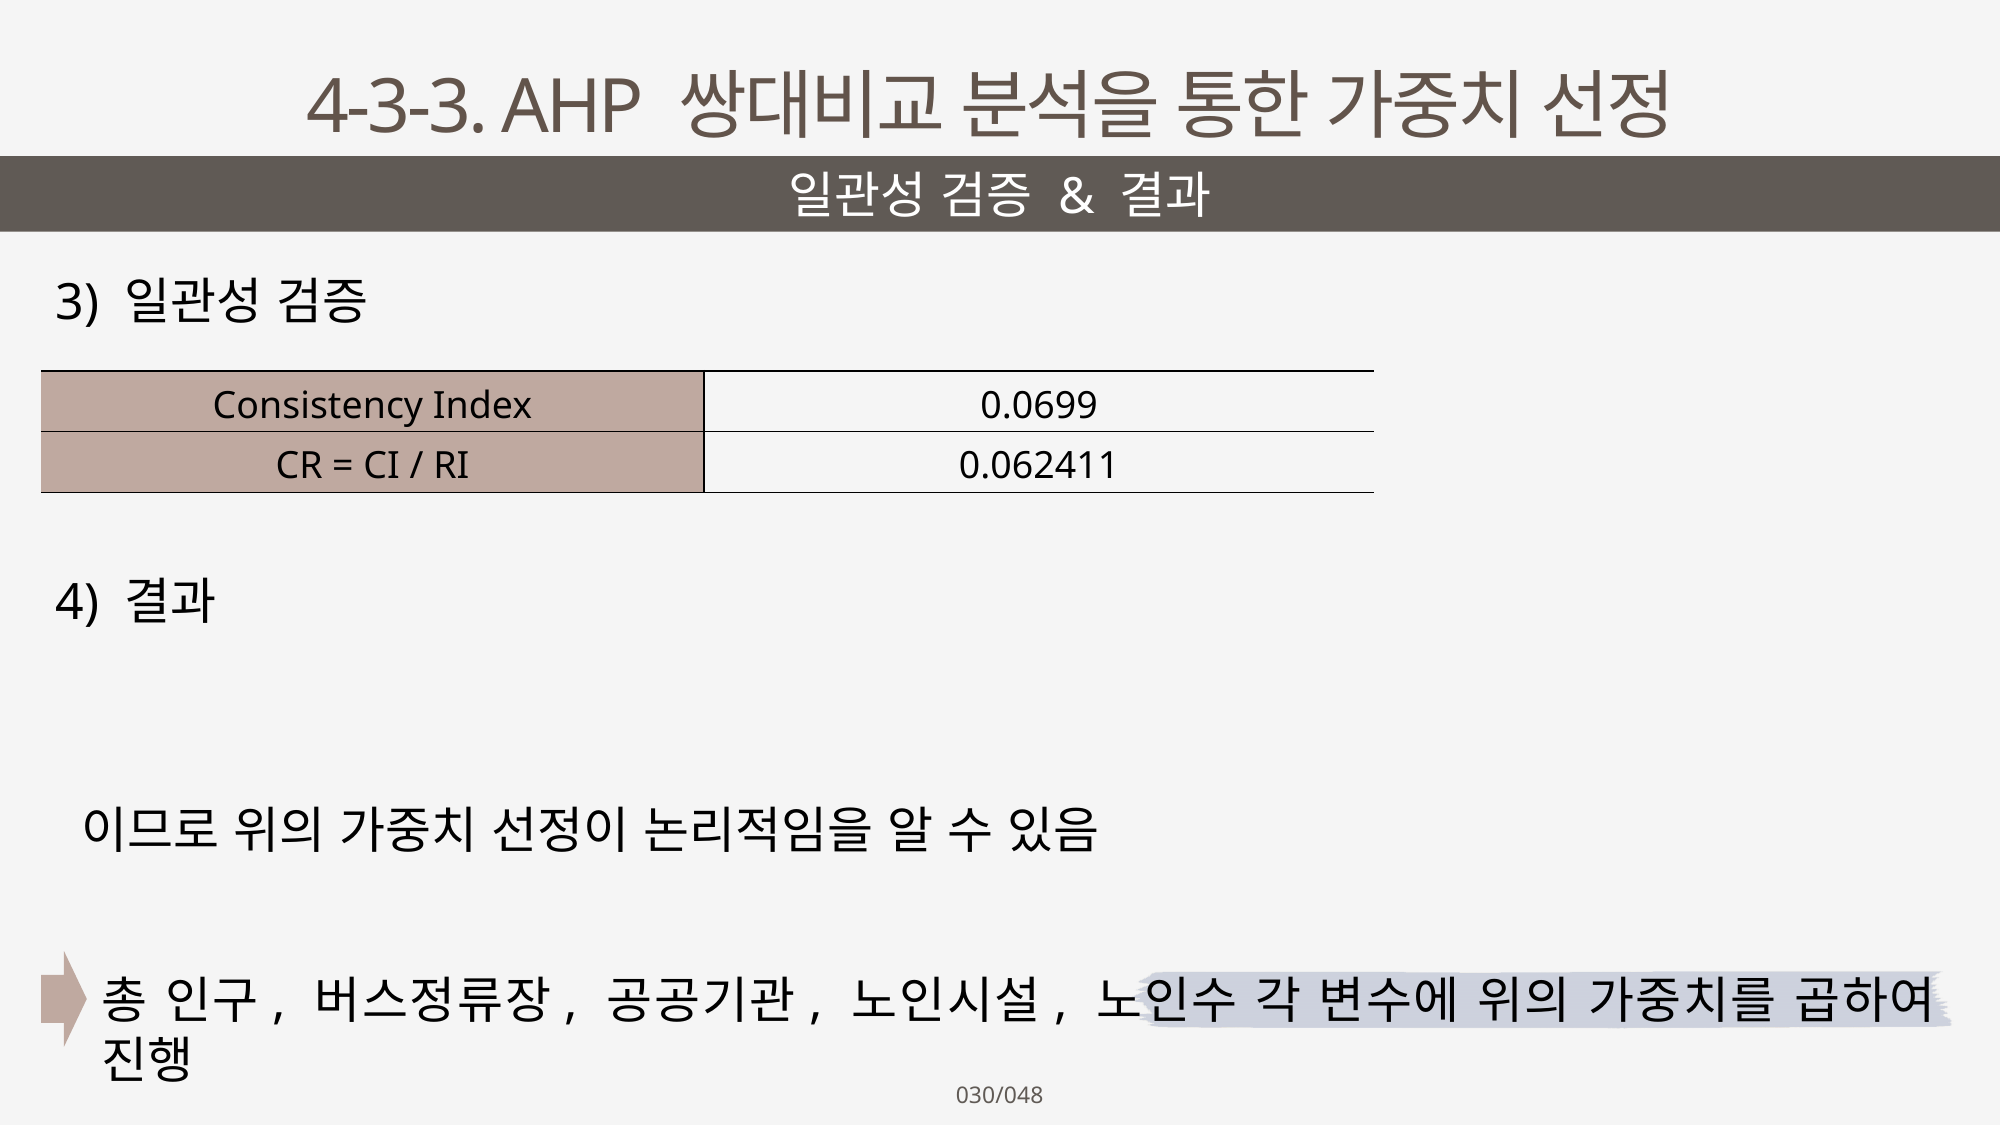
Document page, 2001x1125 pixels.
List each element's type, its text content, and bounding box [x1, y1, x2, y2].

text_box 4) 결과 [41, 562, 860, 638]
table_header Consistency Index [41, 372, 703, 431]
table_header 0.0699 [705, 372, 1374, 431]
table_cell CR = CI / RI [41, 432, 703, 492]
table_cell 0.062411 [705, 432, 1374, 492]
picture [1087, 954, 2000, 1042]
text_box 일관성 검증 & 결과 [41, 156, 1959, 231]
text_box [40, 950, 86, 1048]
text_box 총 인구, 버스정류장, 공공기관, 노인시설, 노인수 각 변수에 위의 가중치를 곱하여 진행 [86, 961, 1951, 1096]
text_box 3) 일관성 검증 [41, 262, 860, 337]
text_box 4-3-3. AHP 쌍대비교 분석을 통한 가중치 선정 [86, 50, 1914, 155]
text_box 030/048 [941, 1073, 1059, 1116]
text_box [0, 155, 2000, 233]
